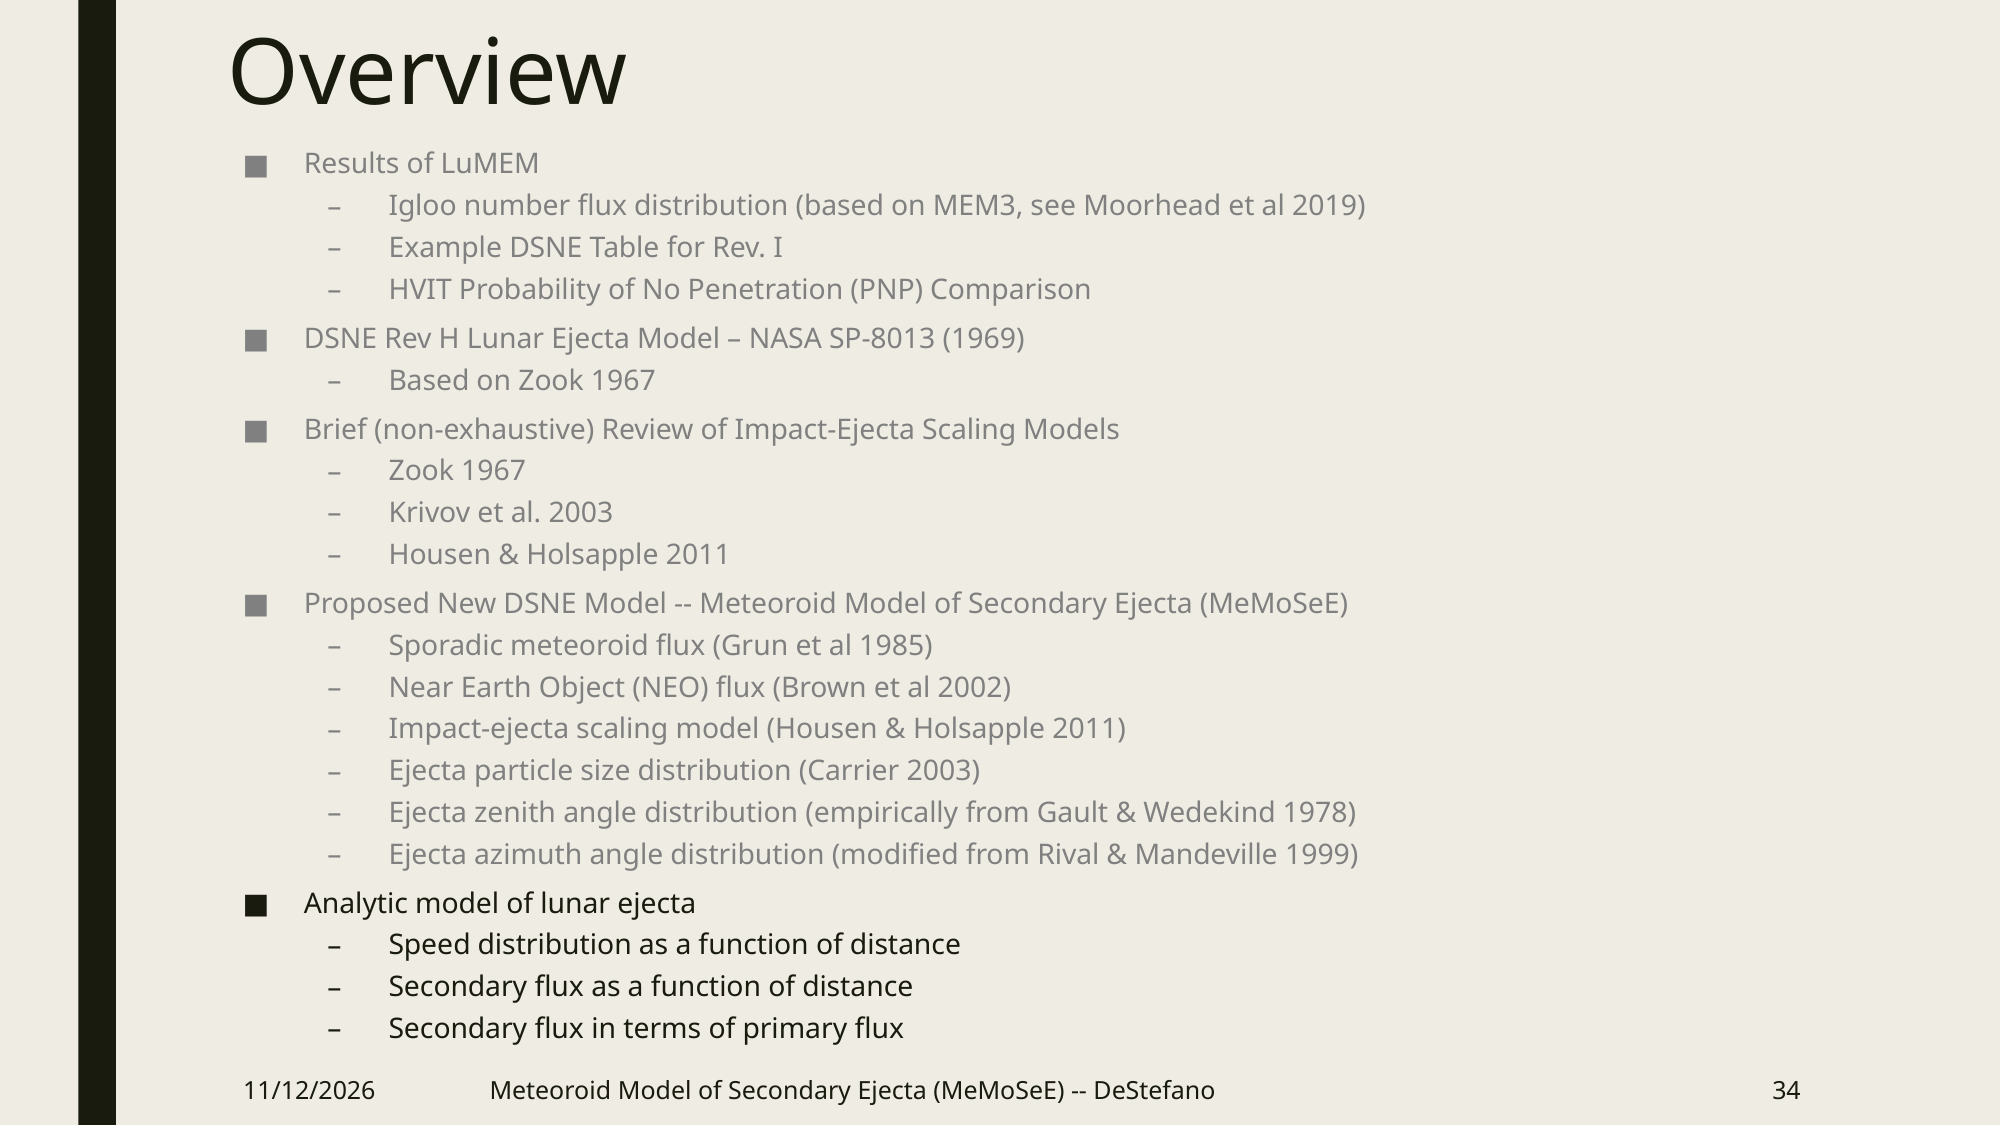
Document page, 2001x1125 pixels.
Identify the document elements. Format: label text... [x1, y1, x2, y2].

footer Meteoroid Model of Secondary Ejecta (MeMoSeE) -- DeStefano [474, 1058, 1505, 1125]
title Overview [212, 19, 1788, 263]
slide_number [228, 1058, 426, 1125]
slide_number 34 [1553, 1058, 1816, 1125]
list Results of LuMEM Igloo number flux distribution (based on MEM3, see Moorhead et al 2019) Example DSNE Table for Rev. I HVIT Probability of No Penetration (PNP) Comparison DSNE Rev H Lunar Ejecta Model – NASA SP-8013 (1969) Based on Zook 1967 Brief (non-exhaustive) Review of Impact-Ejecta Scaling Models Zook 1967 Krivov et al. 2003 Housen & Holsapple 2011 Proposed New DSNE Model -- Meteoroid Model of Secondary Ejecta (MeMoSeE) Sporadic meteoroid flux (Grun et al 1985) Near Earth Object (NEO) flux (Brown et al 2002) Impact-ejecta scaling model (Housen & Holsapple 2011) Ejecta particle size distribution (Carrier 2003) Ejecta zenith angle distribution (empirically from Gault & Wedekind 1978) Ejecta azimuth angle distribution (modified from Rival & Mandeville 1999) Analytic model of lunar ejecta Speed distribution as a function of distance Secondary flux as a function of distance Secondary flux in terms of primary flux [227, 140, 1803, 1059]
